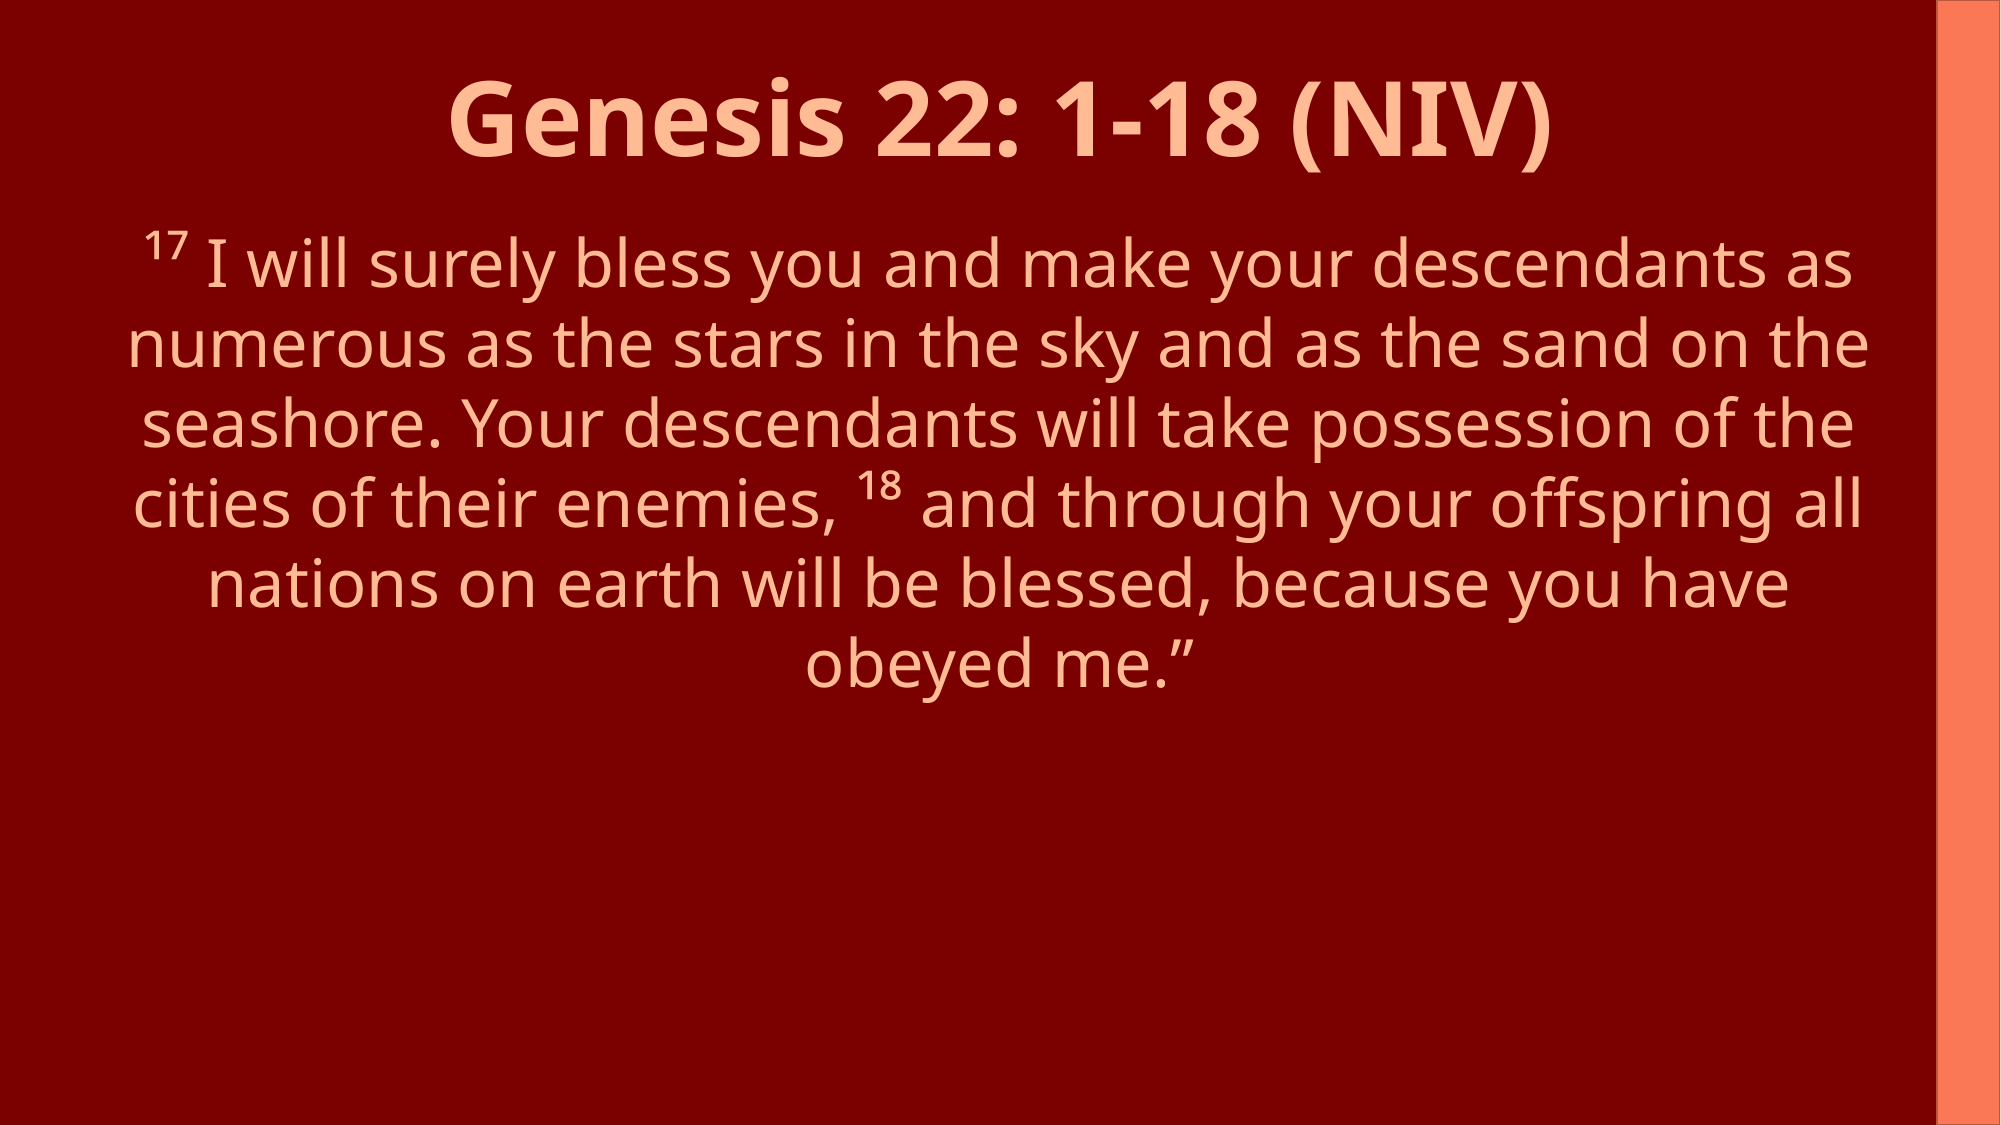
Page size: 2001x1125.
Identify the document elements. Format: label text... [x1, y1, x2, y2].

text_box Genesis 22: 1-18 (NIV) [99, 44, 1900, 185]
text_box ¹⁷ I will surely bless you and make your descendants as numerous as the stars in the sky and as the sand on the seashore. Your descendants will take possession of the cities of their enemies, ¹⁸ and through your offspring all nations on earth will be blessed, because you have obeyed me.” [99, 213, 1900, 709]
